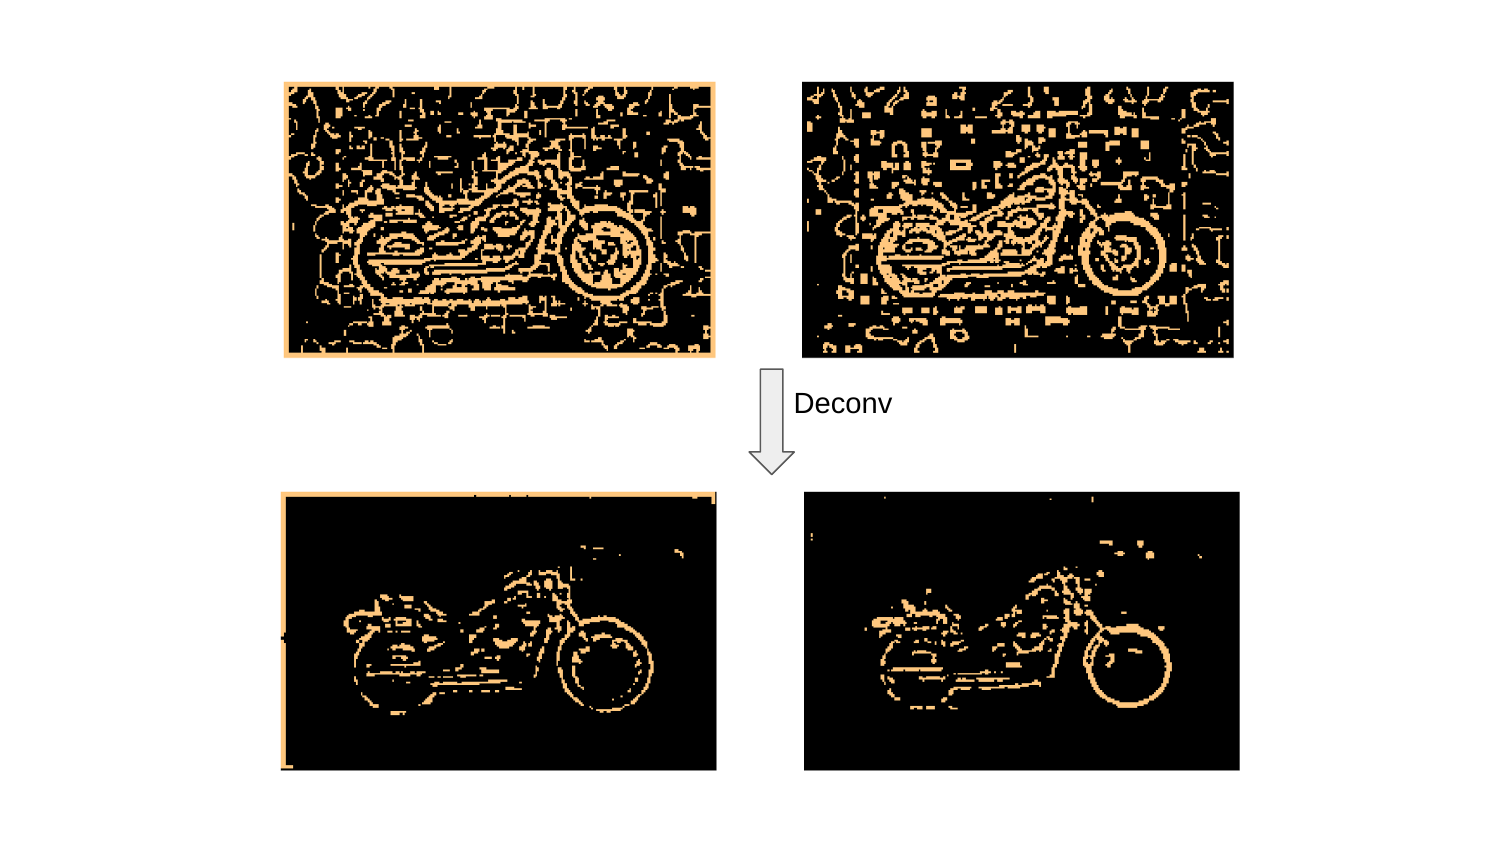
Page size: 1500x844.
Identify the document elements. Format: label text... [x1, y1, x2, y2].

picture [263, 58, 1250, 366]
picture [263, 477, 1250, 782]
text_box Deconv [778, 373, 918, 425]
text_box [749, 373, 795, 475]
